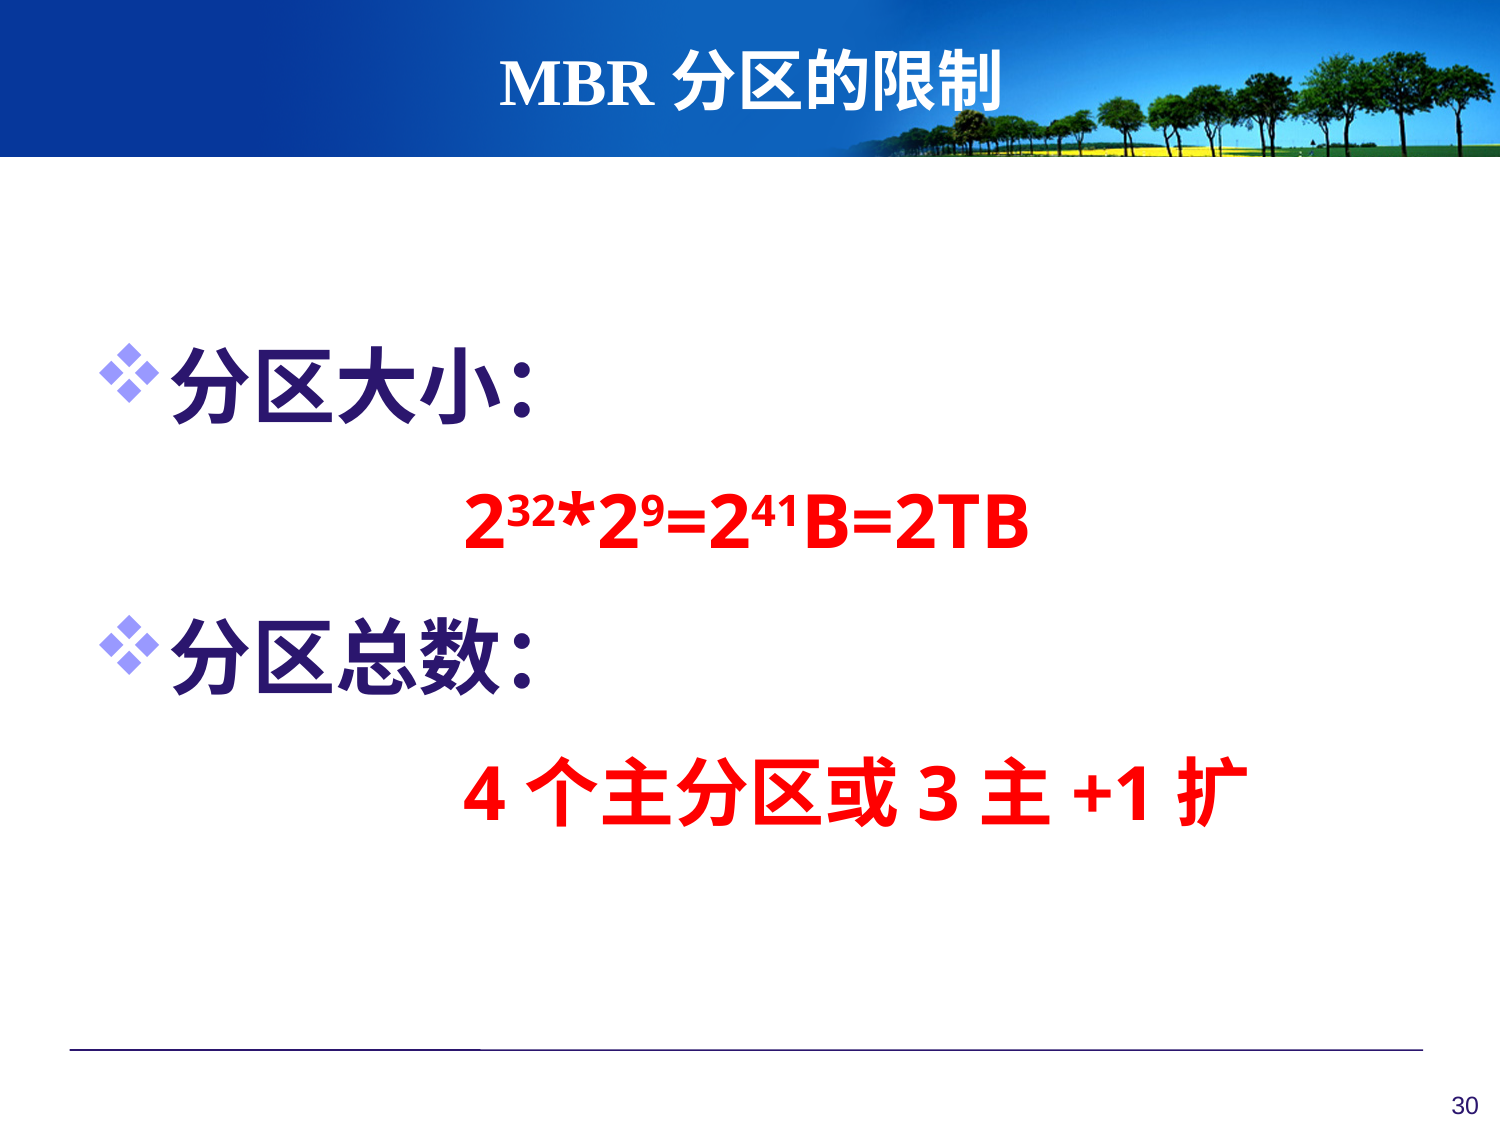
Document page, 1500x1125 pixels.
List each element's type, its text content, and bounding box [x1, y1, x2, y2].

slide_number 30 [1143, 1081, 1495, 1118]
text_box 分区大小： 232*29=241B=2TB 分区总数： 4个主分区或3主+1扩 [77, 326, 1416, 843]
picture [0, 0, 1500, 157]
text_box MBR分区的限制 [77, 31, 1426, 126]
